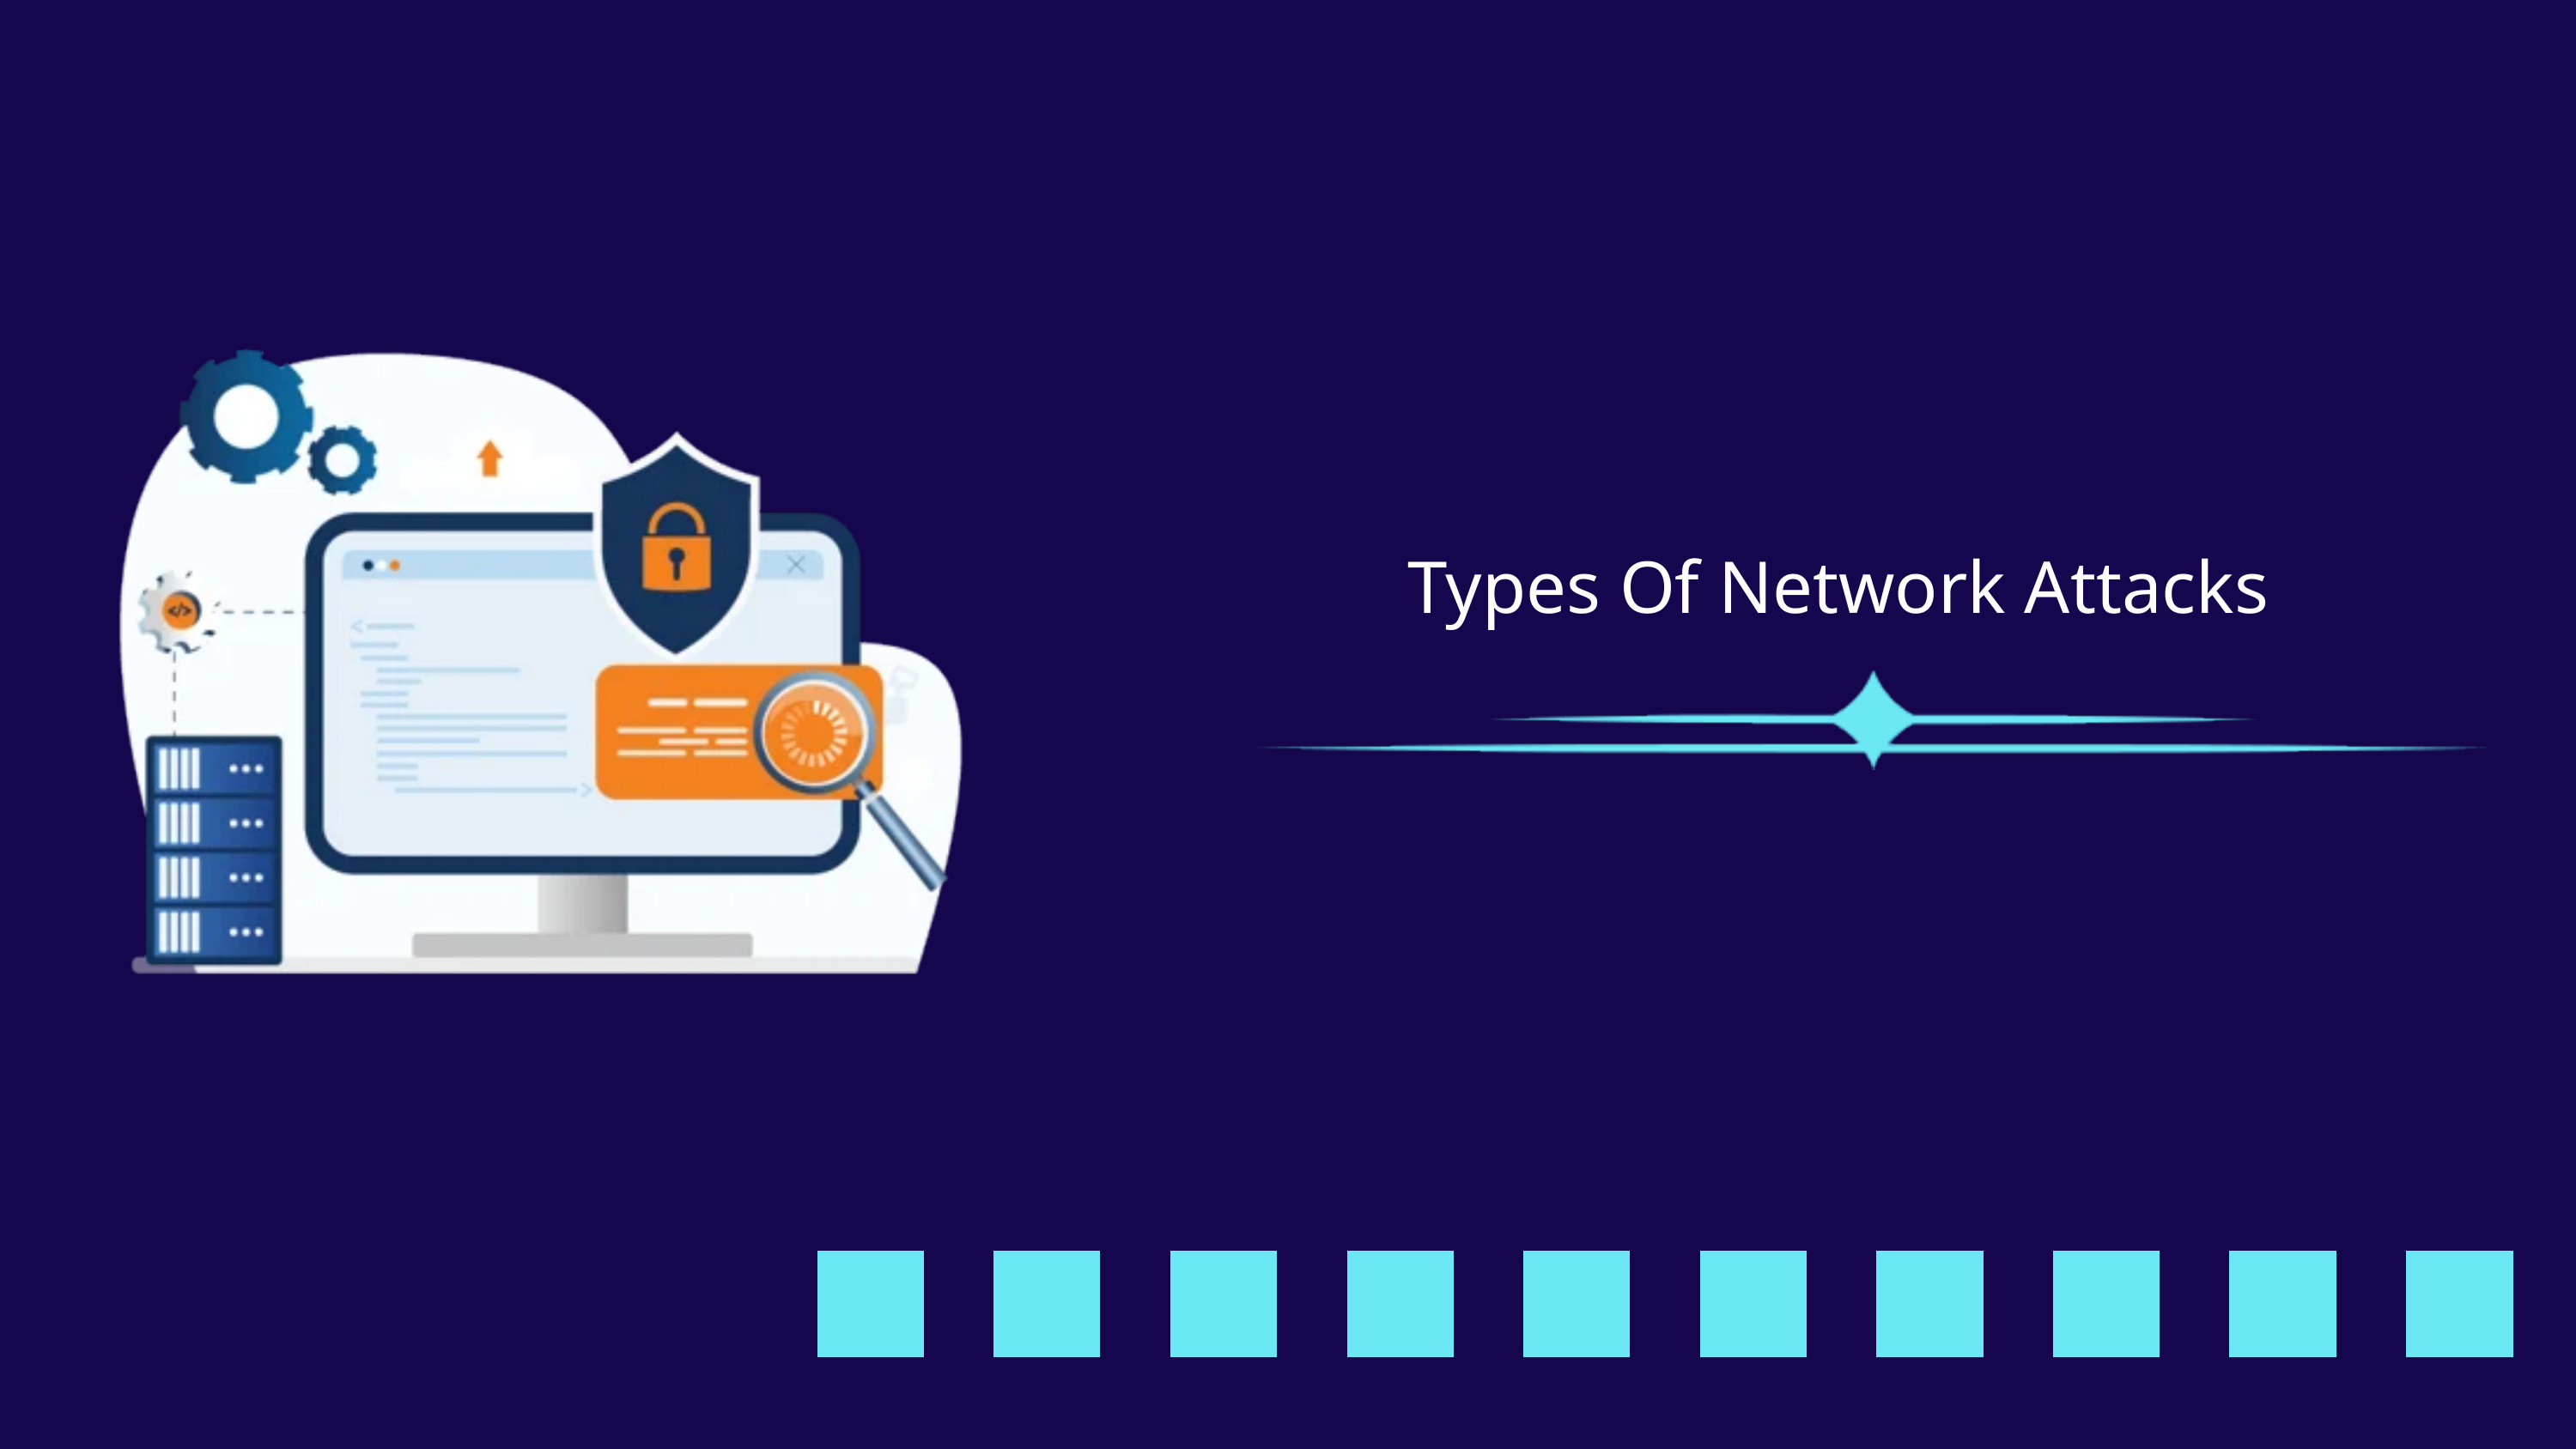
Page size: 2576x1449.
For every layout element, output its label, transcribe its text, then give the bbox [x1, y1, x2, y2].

picture [118, 305, 967, 1064]
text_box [817, 1250, 2513, 1358]
text_box [1255, 670, 2494, 770]
text_box Types Of Network Attacks [1266, 542, 2411, 628]
